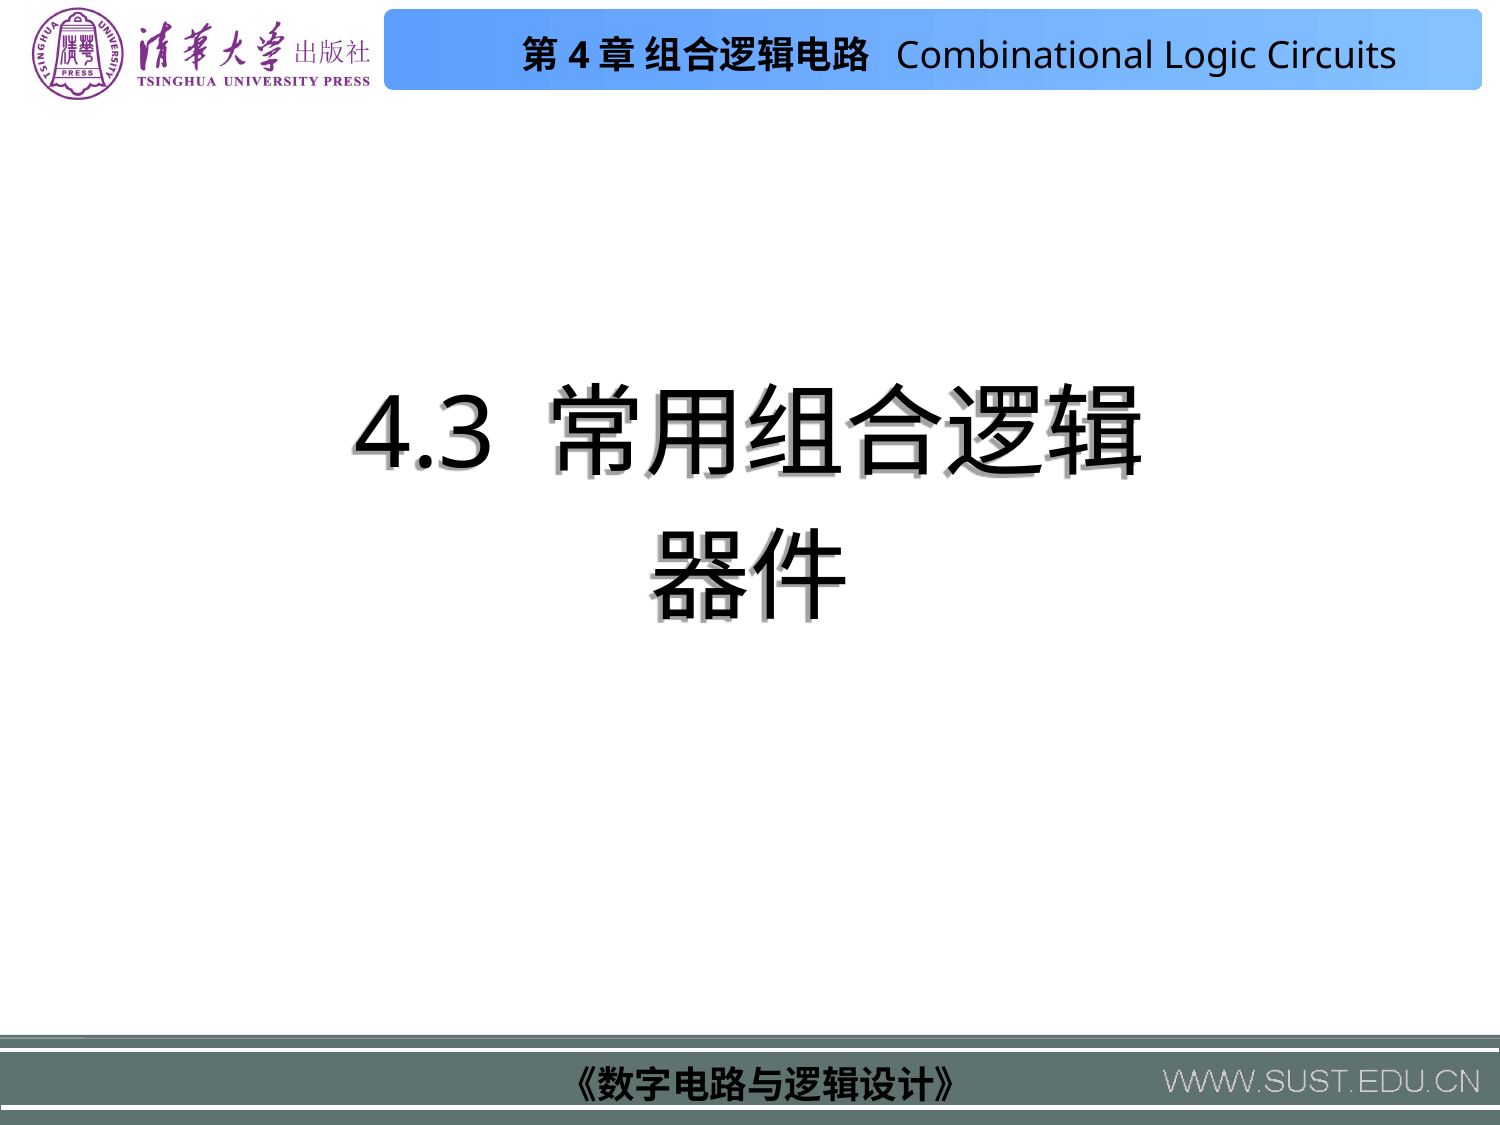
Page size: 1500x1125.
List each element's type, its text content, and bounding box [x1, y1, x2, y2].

text_box （1）逻辑抽象 [1151, 1057, 1492, 1105]
text_box 4.3 常用组合逻辑器件 [325, 336, 1175, 516]
picture [28, 0, 373, 110]
